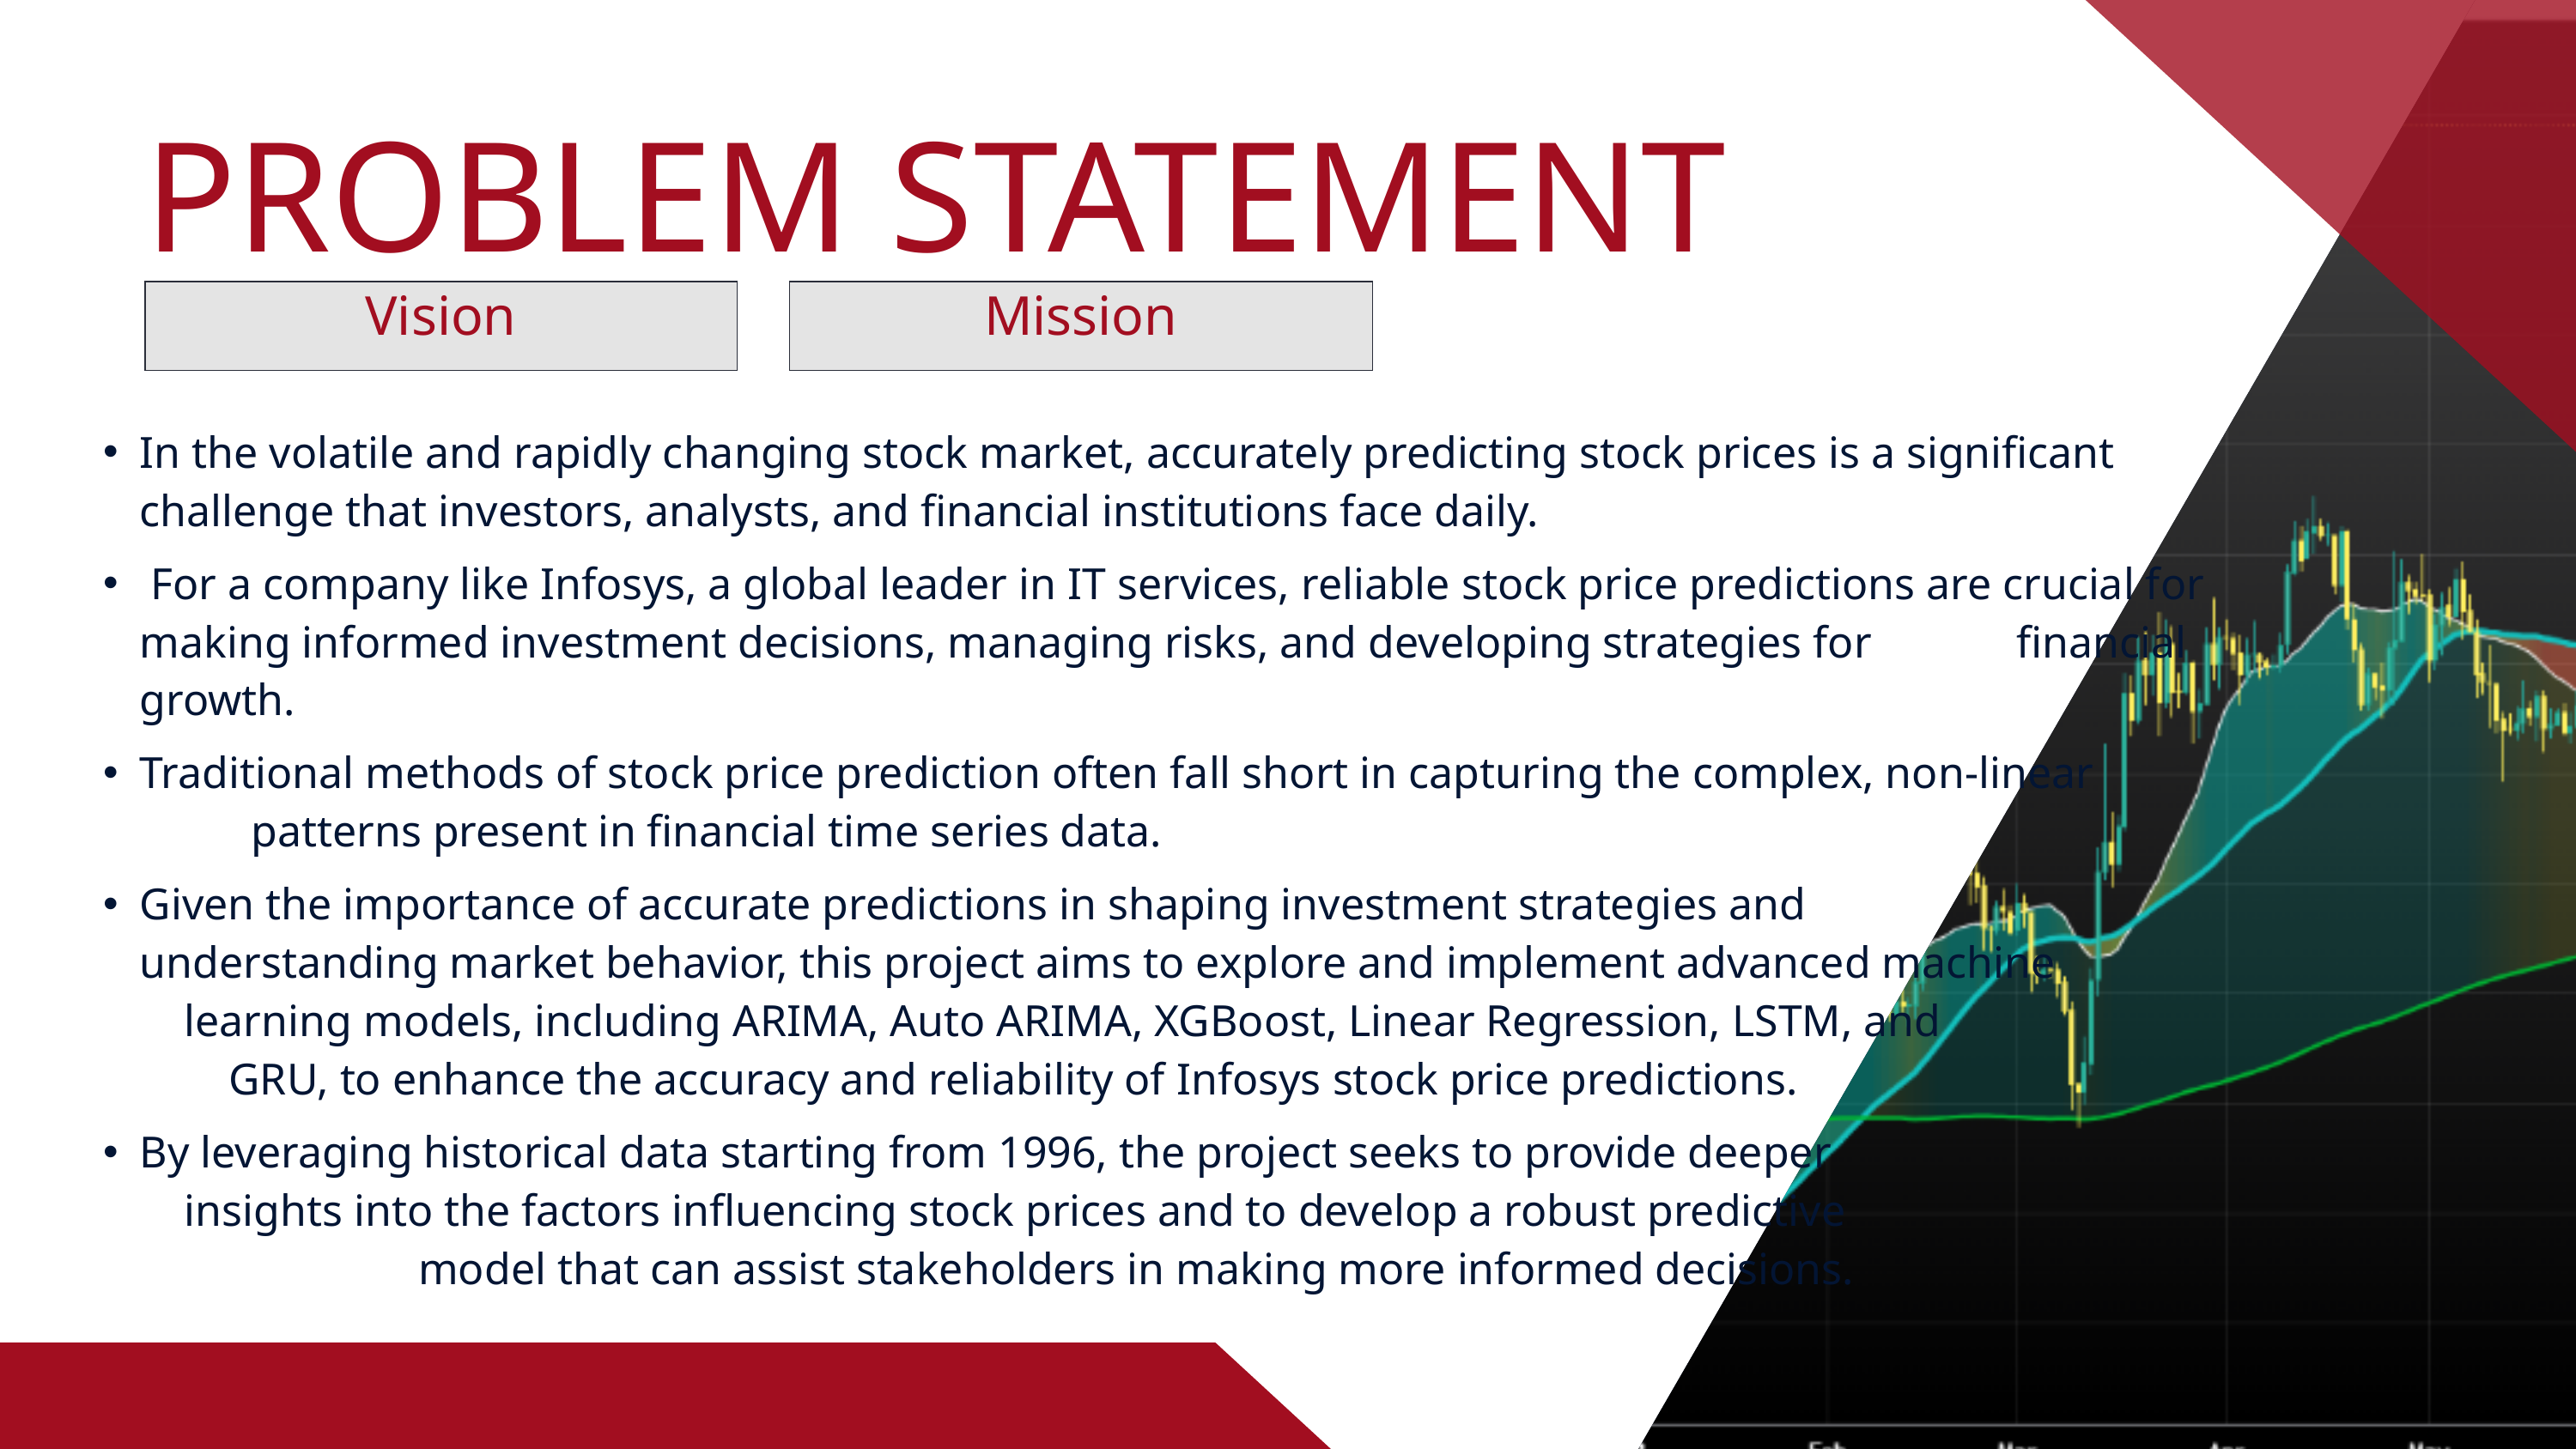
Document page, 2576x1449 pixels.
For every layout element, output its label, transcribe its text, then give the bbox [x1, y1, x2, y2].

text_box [144, 100, 1924, 371]
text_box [1573, 0, 2576, 1449]
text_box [2034, 0, 2576, 452]
text_box In the volatile and rapidly changing stock market, accurately predicting stock prices is a significant challenge that investors, analysts, and financial institutions face daily. For a company like Infosys, a global leader in IT services, reliable stock price predictions are crucial for making informed investment decisions, managing risks, and developing strategies for financial growth. Traditional methods of stock price prediction often fall short in capturing the complex, non-linear patterns present in financial time series data. Given the importance of accurate predictions in shaping investment strategies and understanding market behavior, this project aims to explore and implement advanced machine learning models, including ARIMA, Auto ARIMA, XGBoost, Linear Regression, LSTM, and GRU, to enhance the accuracy and reliability of Infosys stock price predictions. By leveraging historical data starting from 1996, the project seeks to provide deeper insights into the factors influencing stock prices and to develop a robust predictive model that can assist stakeholders in making more informed decisions. [66, 418, 1567, 1294]
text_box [0, 1342, 1373, 1449]
